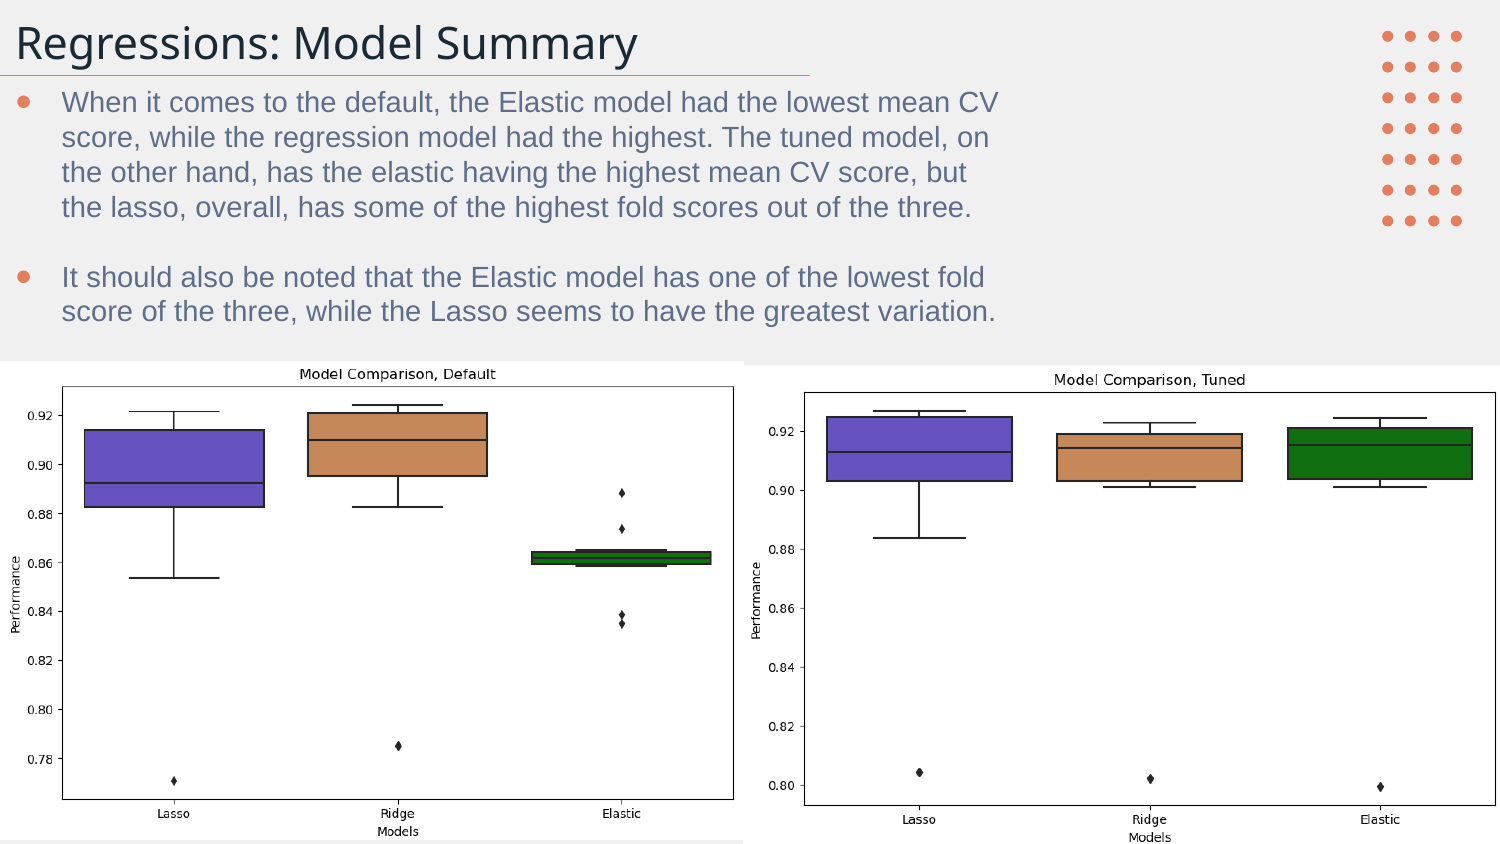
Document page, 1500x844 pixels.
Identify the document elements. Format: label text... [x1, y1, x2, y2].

text_box When it comes to the default, the Elastic model had the lowest mean CV score, while the regression model had the highest. The tuned model, on the other hand, has the elastic having the highest mean CV score, but the lasso, overall, has some of the highest fold scores out of the three. It should also be noted that the Elastic model has one of the lowest fold score of the three, while the Lasso seems to have the greatest variation. [0, 75, 1018, 336]
picture [0, 360, 1500, 844]
title Regressions: Model Summary [0, 0, 847, 75]
